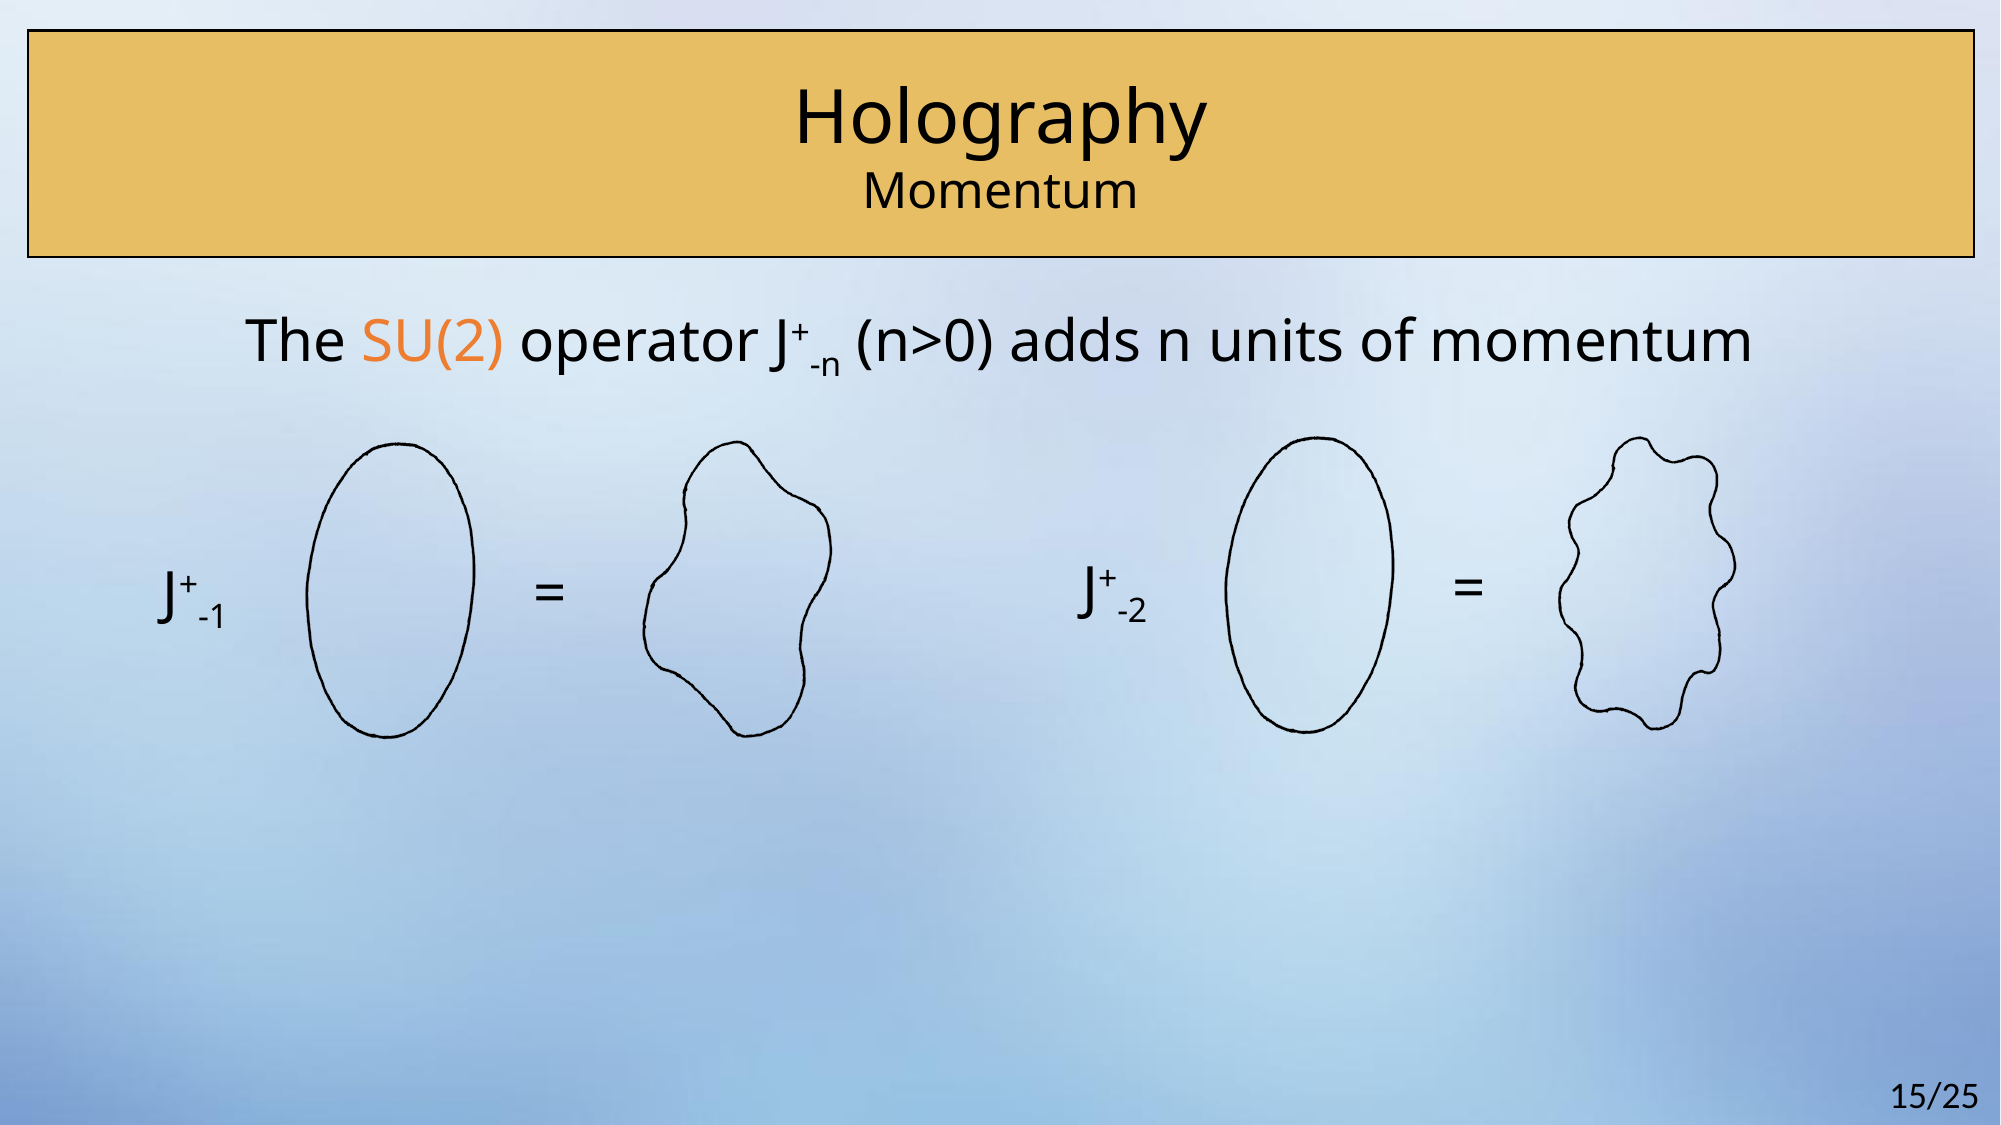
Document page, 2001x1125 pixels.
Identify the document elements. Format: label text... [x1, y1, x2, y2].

text_box J+-2 [1030, 542, 1199, 638]
picture [0, 0, 2001, 1125]
text_box The SU(2) operator J+-n (n>0) adds n units of momentum [35, 296, 1964, 391]
text_box 15/25 [1874, 1063, 2000, 1124]
text_box = [480, 547, 635, 633]
text_box J+-1 [111, 547, 280, 643]
text_box = [1399, 542, 1554, 628]
text_box Holography Momentum [27, 29, 1975, 258]
